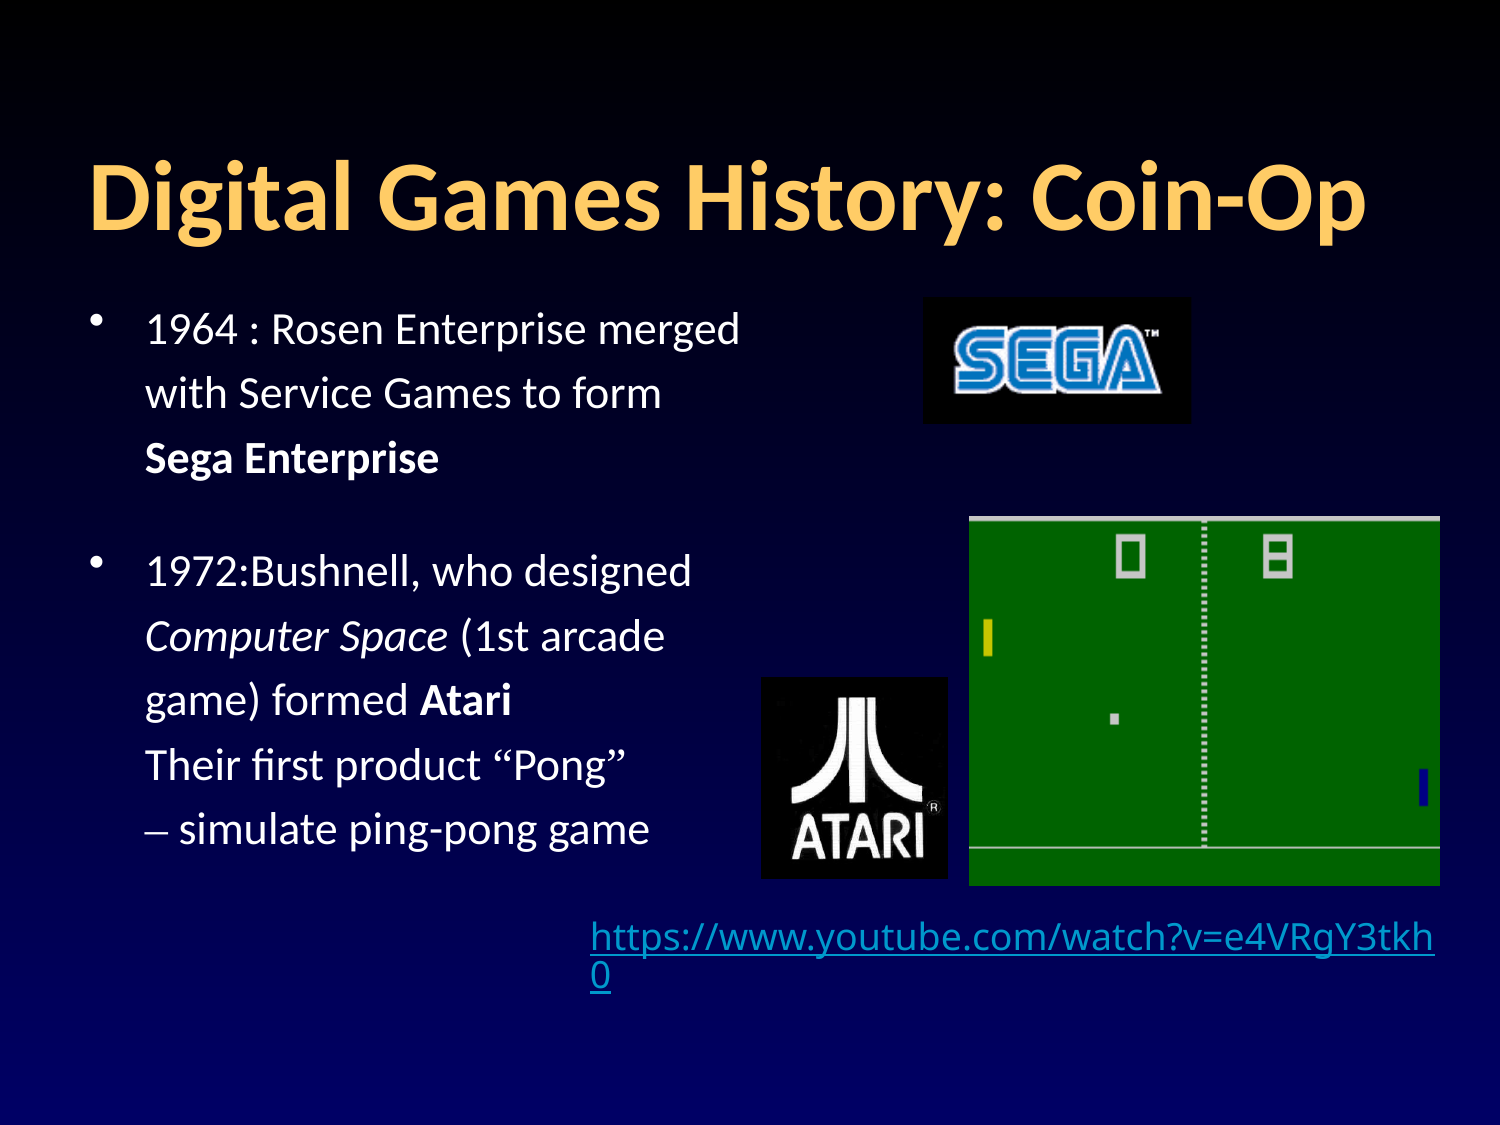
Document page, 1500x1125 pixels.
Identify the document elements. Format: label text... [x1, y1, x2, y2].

text_box https://www.youtube.com/watch?v=e4VRgY3tkh0 [575, 905, 1465, 1017]
title Digital Games History: Coin-Op [75, 124, 1425, 263]
picture [969, 516, 1440, 886]
picture [761, 677, 948, 879]
picture [923, 297, 1192, 424]
list 1964 : Rosen Enterprise merged with Service Games to form Sega Enterprise 1972:Bushnell, who designed Computer Space (1st arcade game) formed Atari Their first product “Pong” – simulate ping-pong game [75, 291, 981, 909]
